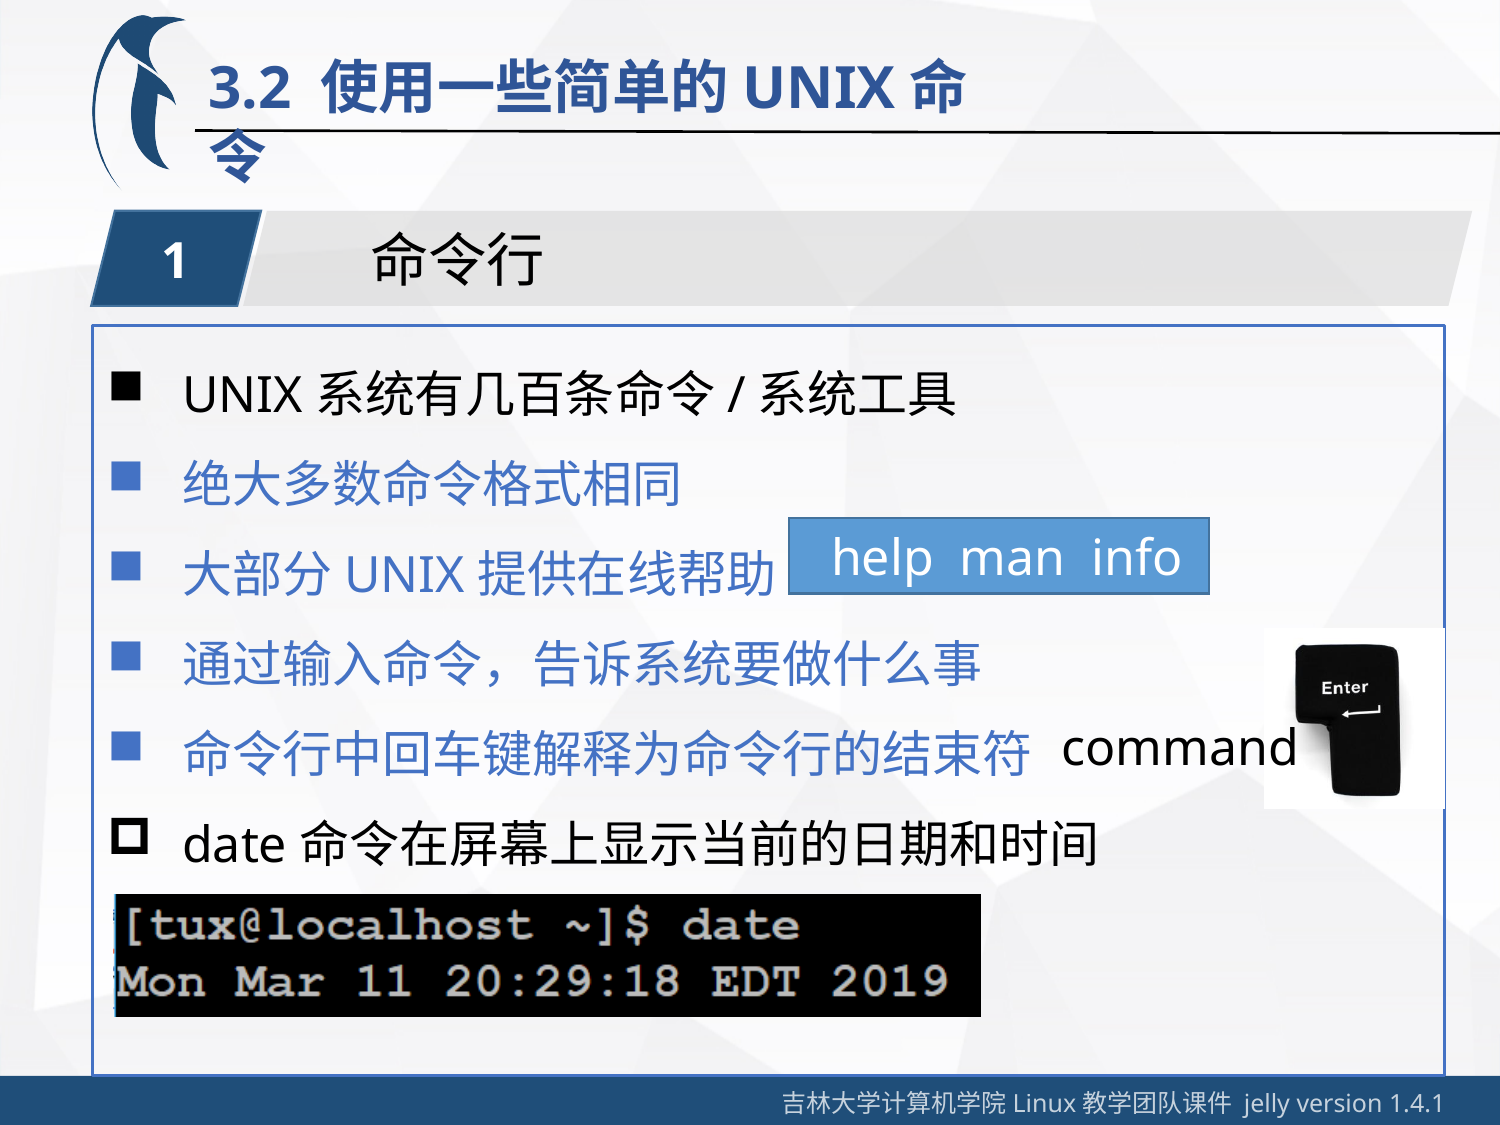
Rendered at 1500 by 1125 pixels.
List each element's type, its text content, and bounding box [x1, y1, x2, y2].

text_box command [1046, 708, 1264, 783]
text_box 命令行 [241, 209, 1474, 307]
picture [0, 0, 1500, 1075]
text_box UNIX系统有几百条命令/系统工具 绝大多数命令格式相同 大部分UNIX提供在线帮助 通过输入命令，告诉系统要做什么事 命令行中回车键解释为命令行的结束符 date命令在屏幕上显示当前的日期和时间 [92, 325, 1445, 1076]
picture [113, 894, 981, 1017]
text_box help man info [788, 517, 1210, 595]
text_box 3.2 使用一些简单的UNIX命令 [193, 42, 1026, 198]
text_box 1 [89, 209, 263, 307]
